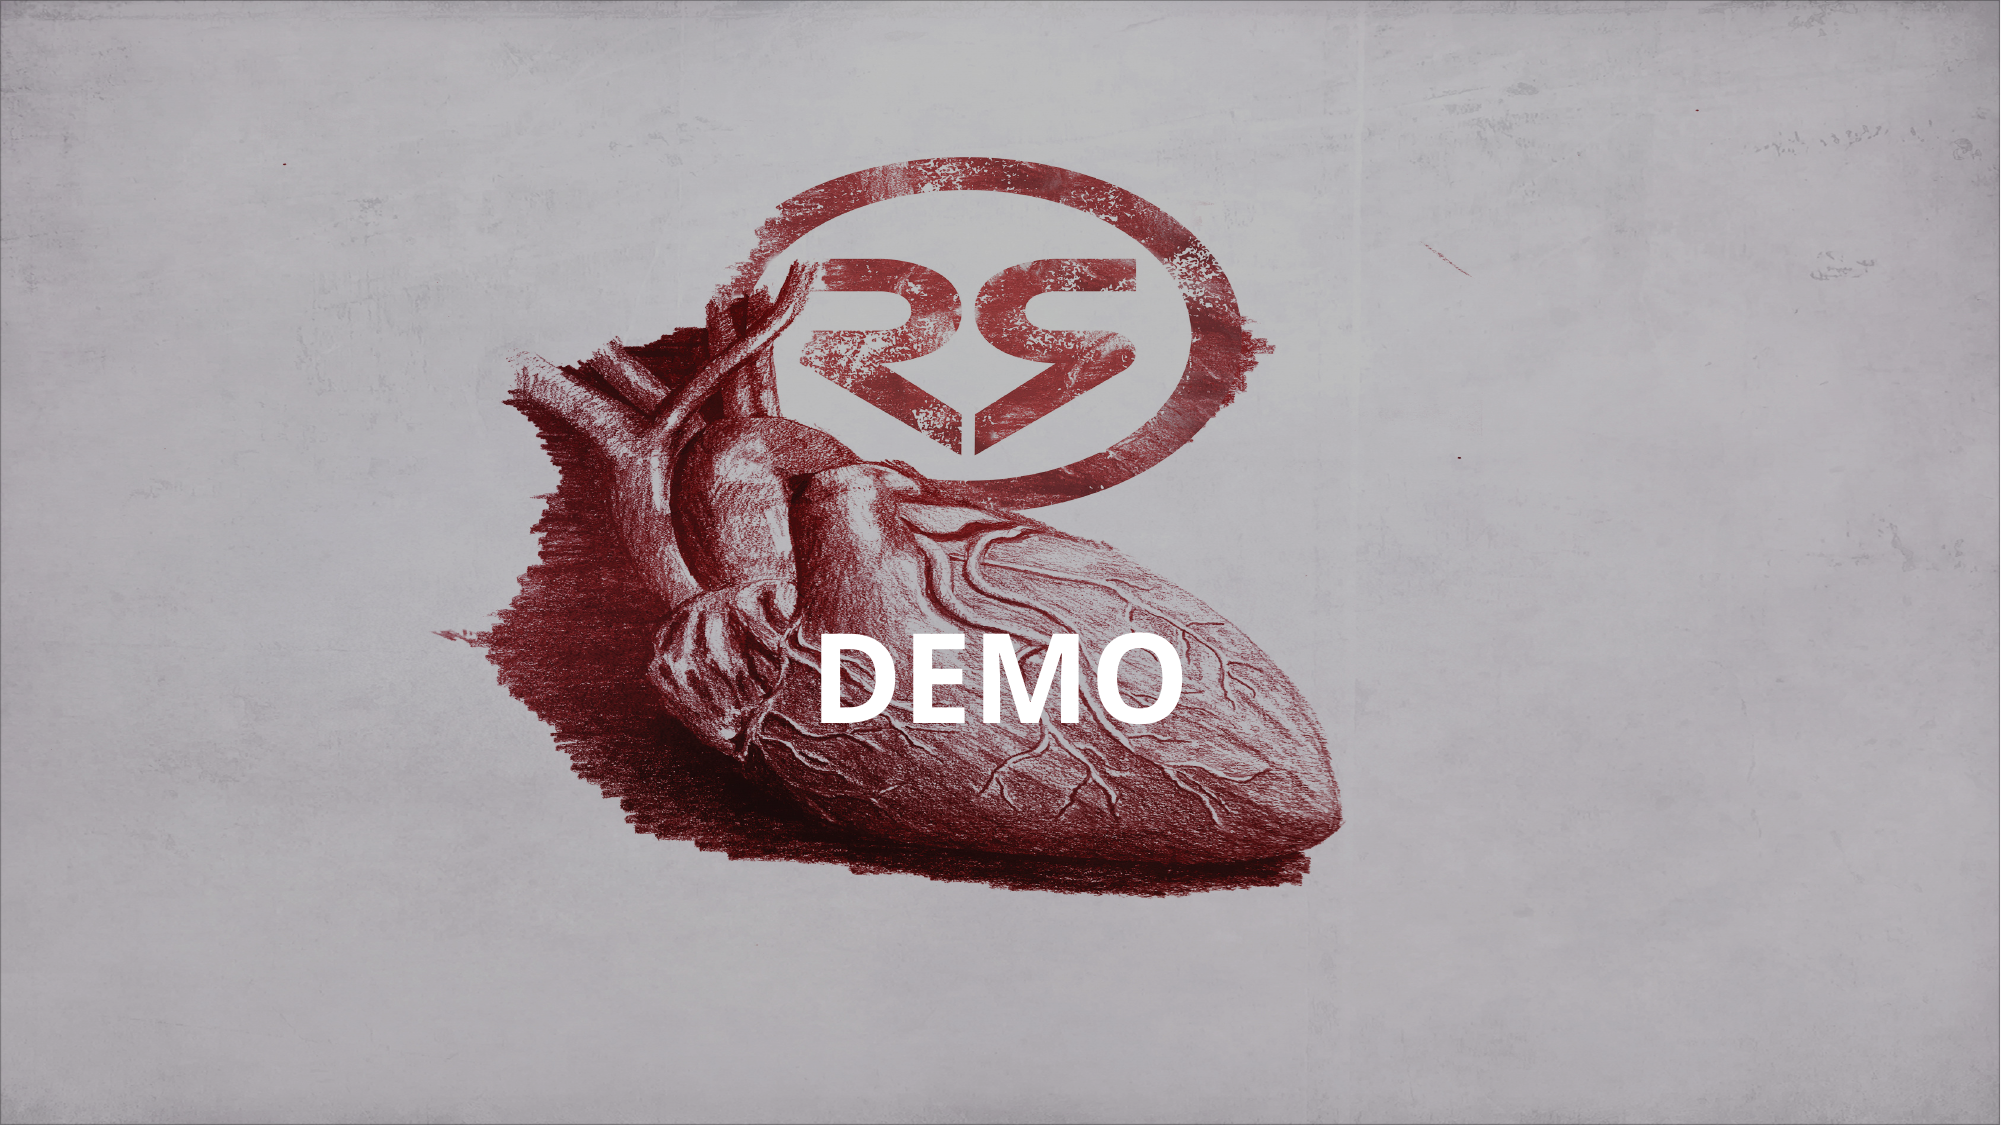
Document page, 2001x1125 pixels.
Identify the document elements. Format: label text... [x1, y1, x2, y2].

text_box [0, 0, 2000, 1125]
text_box DEMO [249, 366, 1750, 759]
